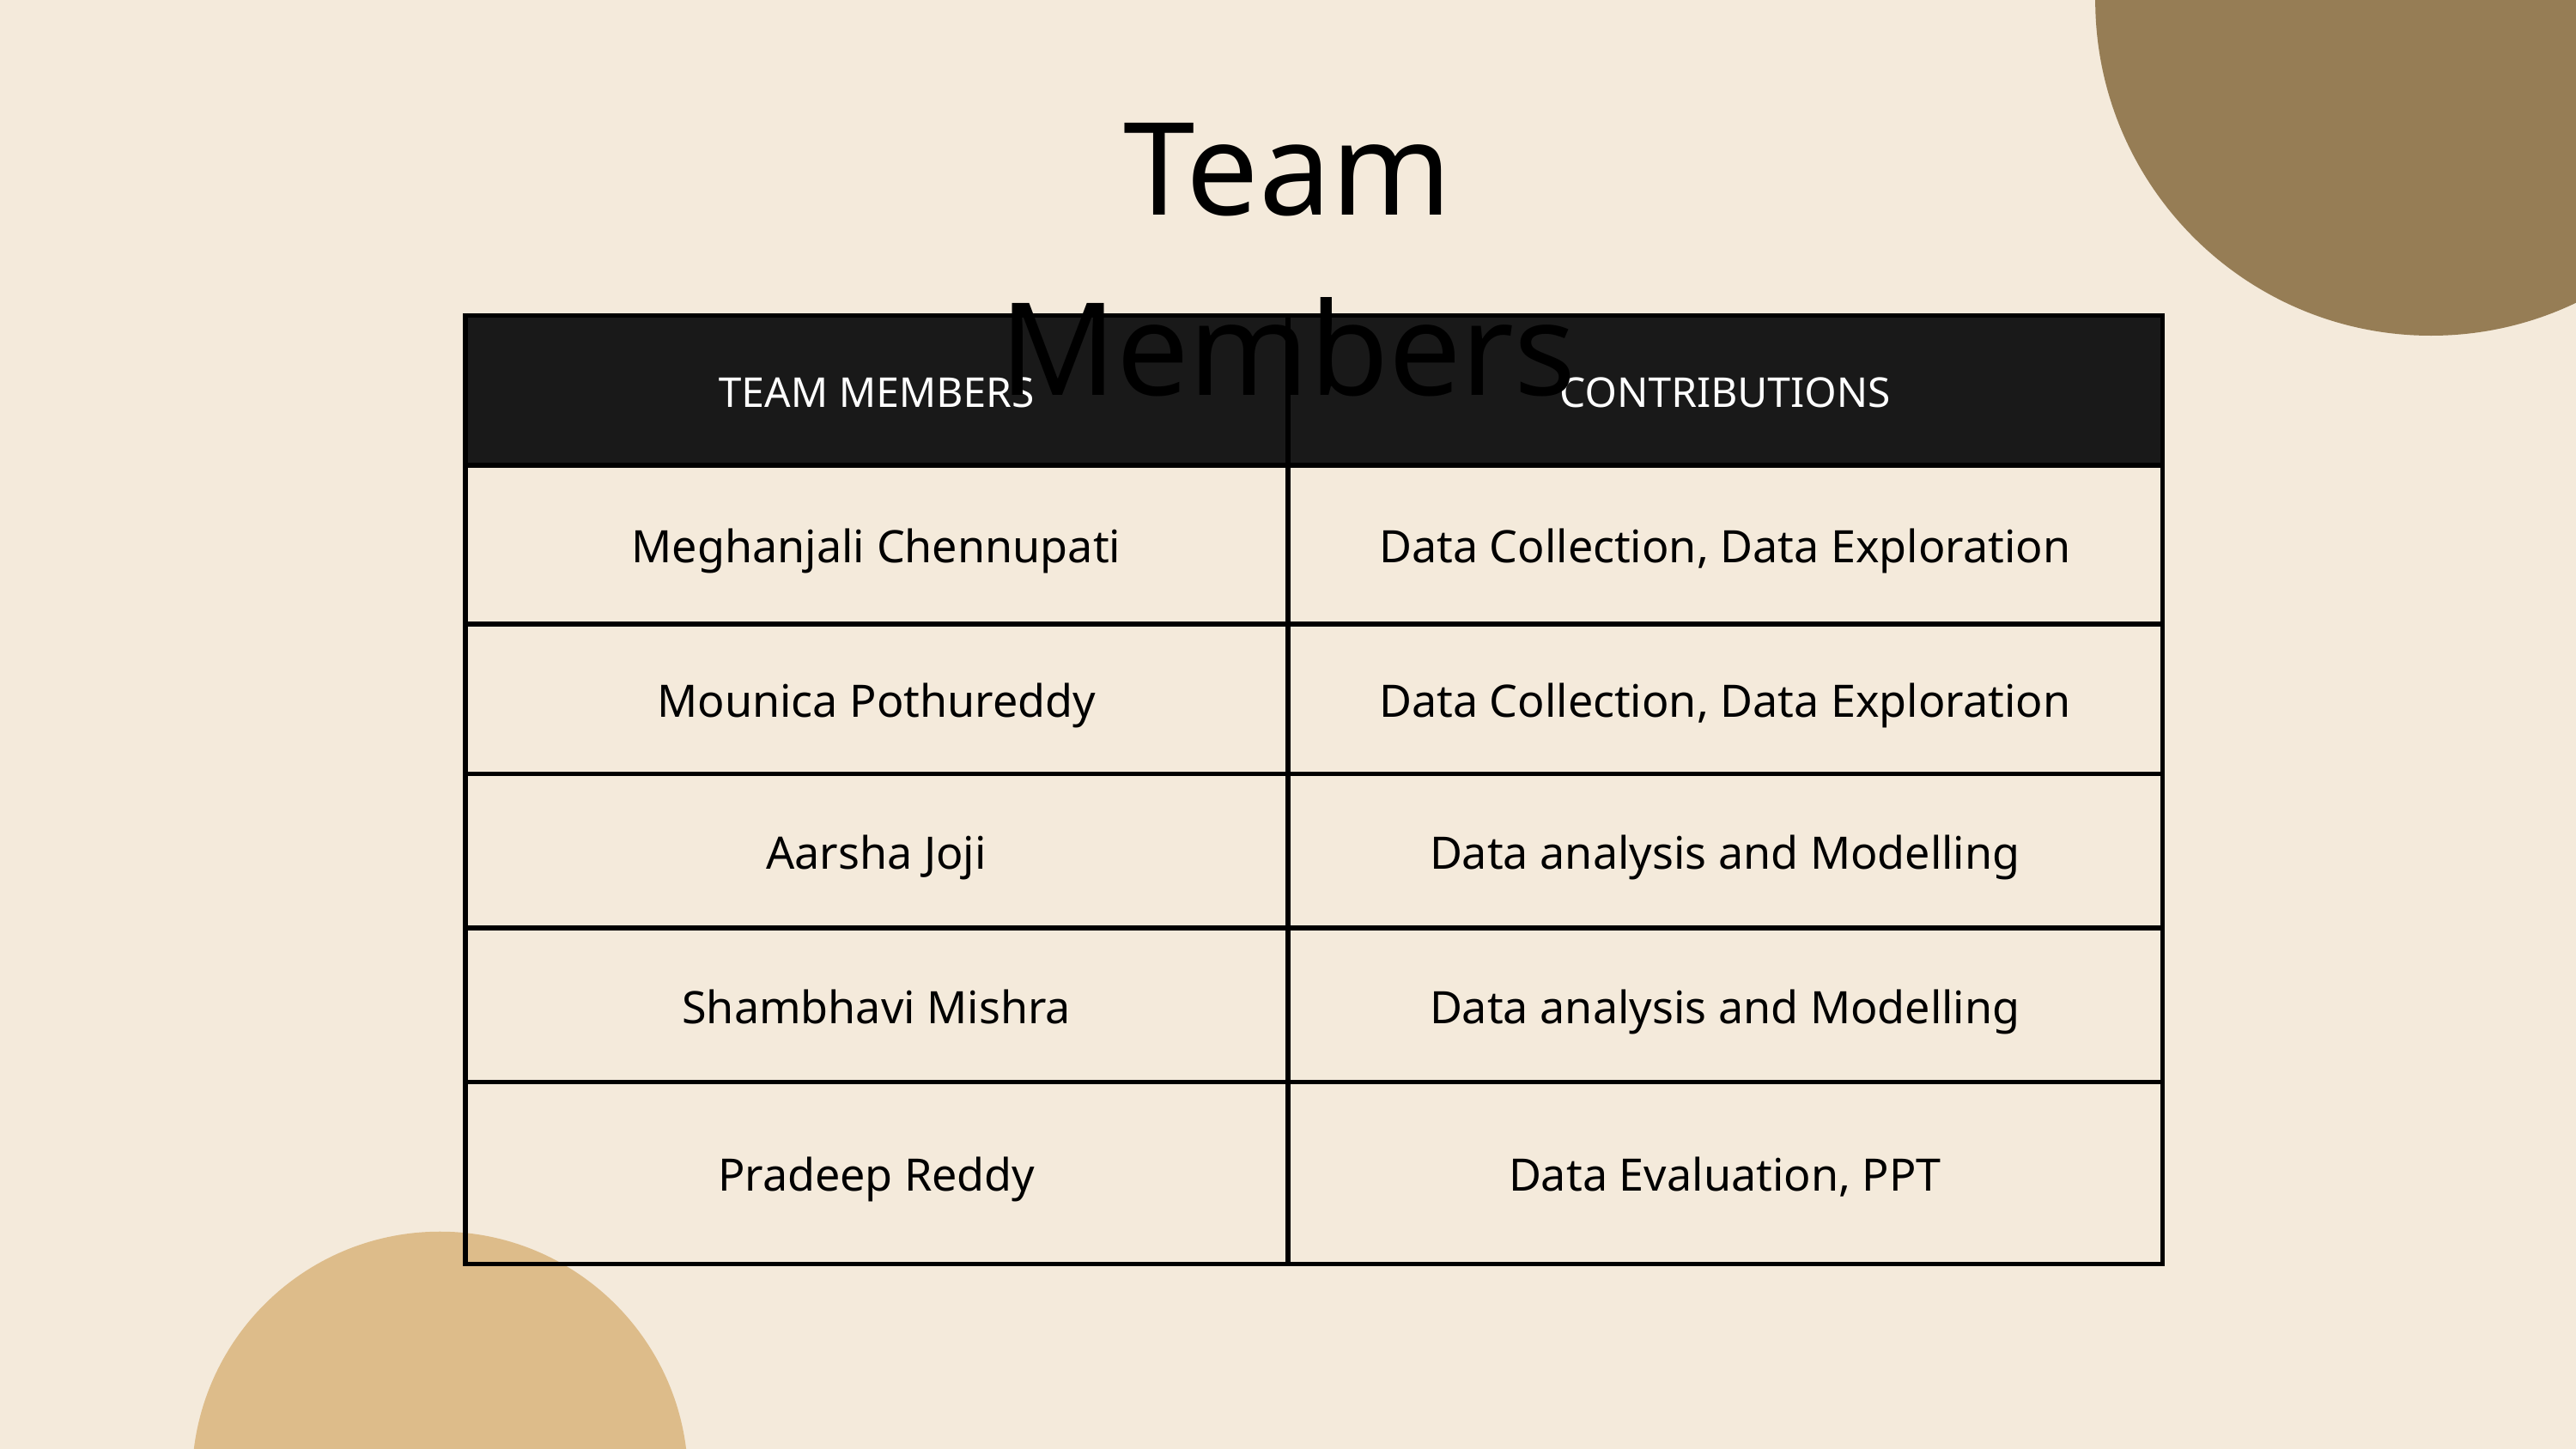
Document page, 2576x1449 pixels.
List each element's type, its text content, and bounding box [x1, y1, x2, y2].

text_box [191, 1231, 689, 1449]
table_cell Data analysis and Modelling [1291, 931, 2160, 1080]
table_cell Data Collection, Data Exploration [1291, 468, 2160, 621]
table_header TEAM MEMBERS [468, 318, 1285, 463]
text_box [2094, 0, 2576, 336]
table_cell Meghanjali Chennupati [468, 468, 1285, 621]
text_box Team Members [840, 60, 1736, 421]
table_cell Data Evaluation, PPT [1291, 1084, 2160, 1262]
table_header CONTRIBUTIONS [1291, 318, 2160, 463]
table_cell Shambhavi Mishra [468, 931, 1285, 1080]
table_cell Data analysis and Modelling [1291, 776, 2160, 925]
table_cell Mounica Pothureddy [468, 627, 1285, 772]
table_cell Pradeep Reddy [468, 1084, 1285, 1262]
table_cell Aarsha Joji [468, 776, 1285, 925]
table_cell Data Collection, Data Exploration [1291, 627, 2160, 772]
